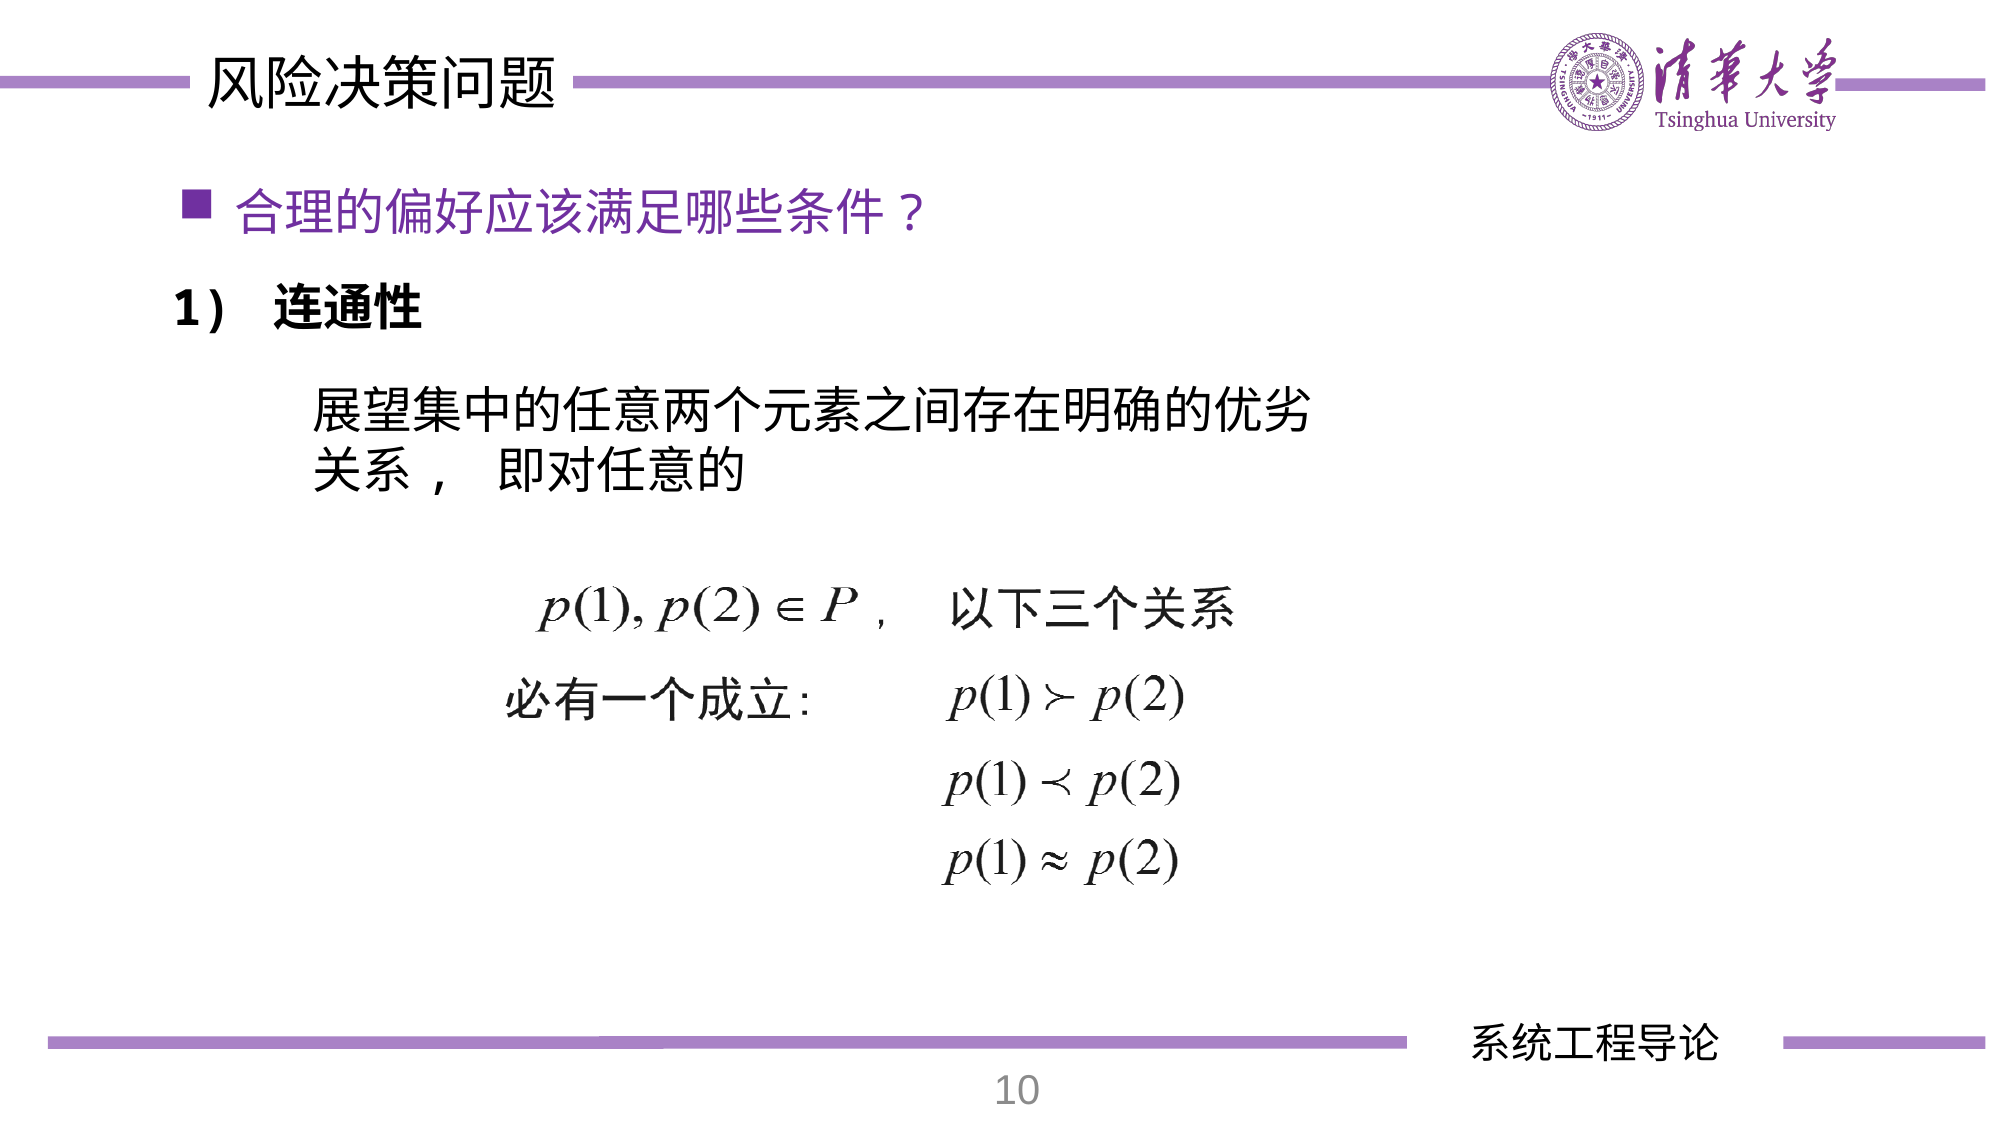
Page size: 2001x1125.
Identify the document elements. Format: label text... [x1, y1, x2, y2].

text_box 展望集中的任意两个元素之间存在明确的优劣关系, 即对任意的 [297, 371, 1373, 507]
text_box 合理的偏好应该满足哪些条件? [163, 173, 942, 248]
picture [474, 559, 1265, 896]
text_box 1) 连通性 [157, 268, 439, 344]
picture [1655, 38, 1836, 131]
picture [1550, 33, 1644, 131]
